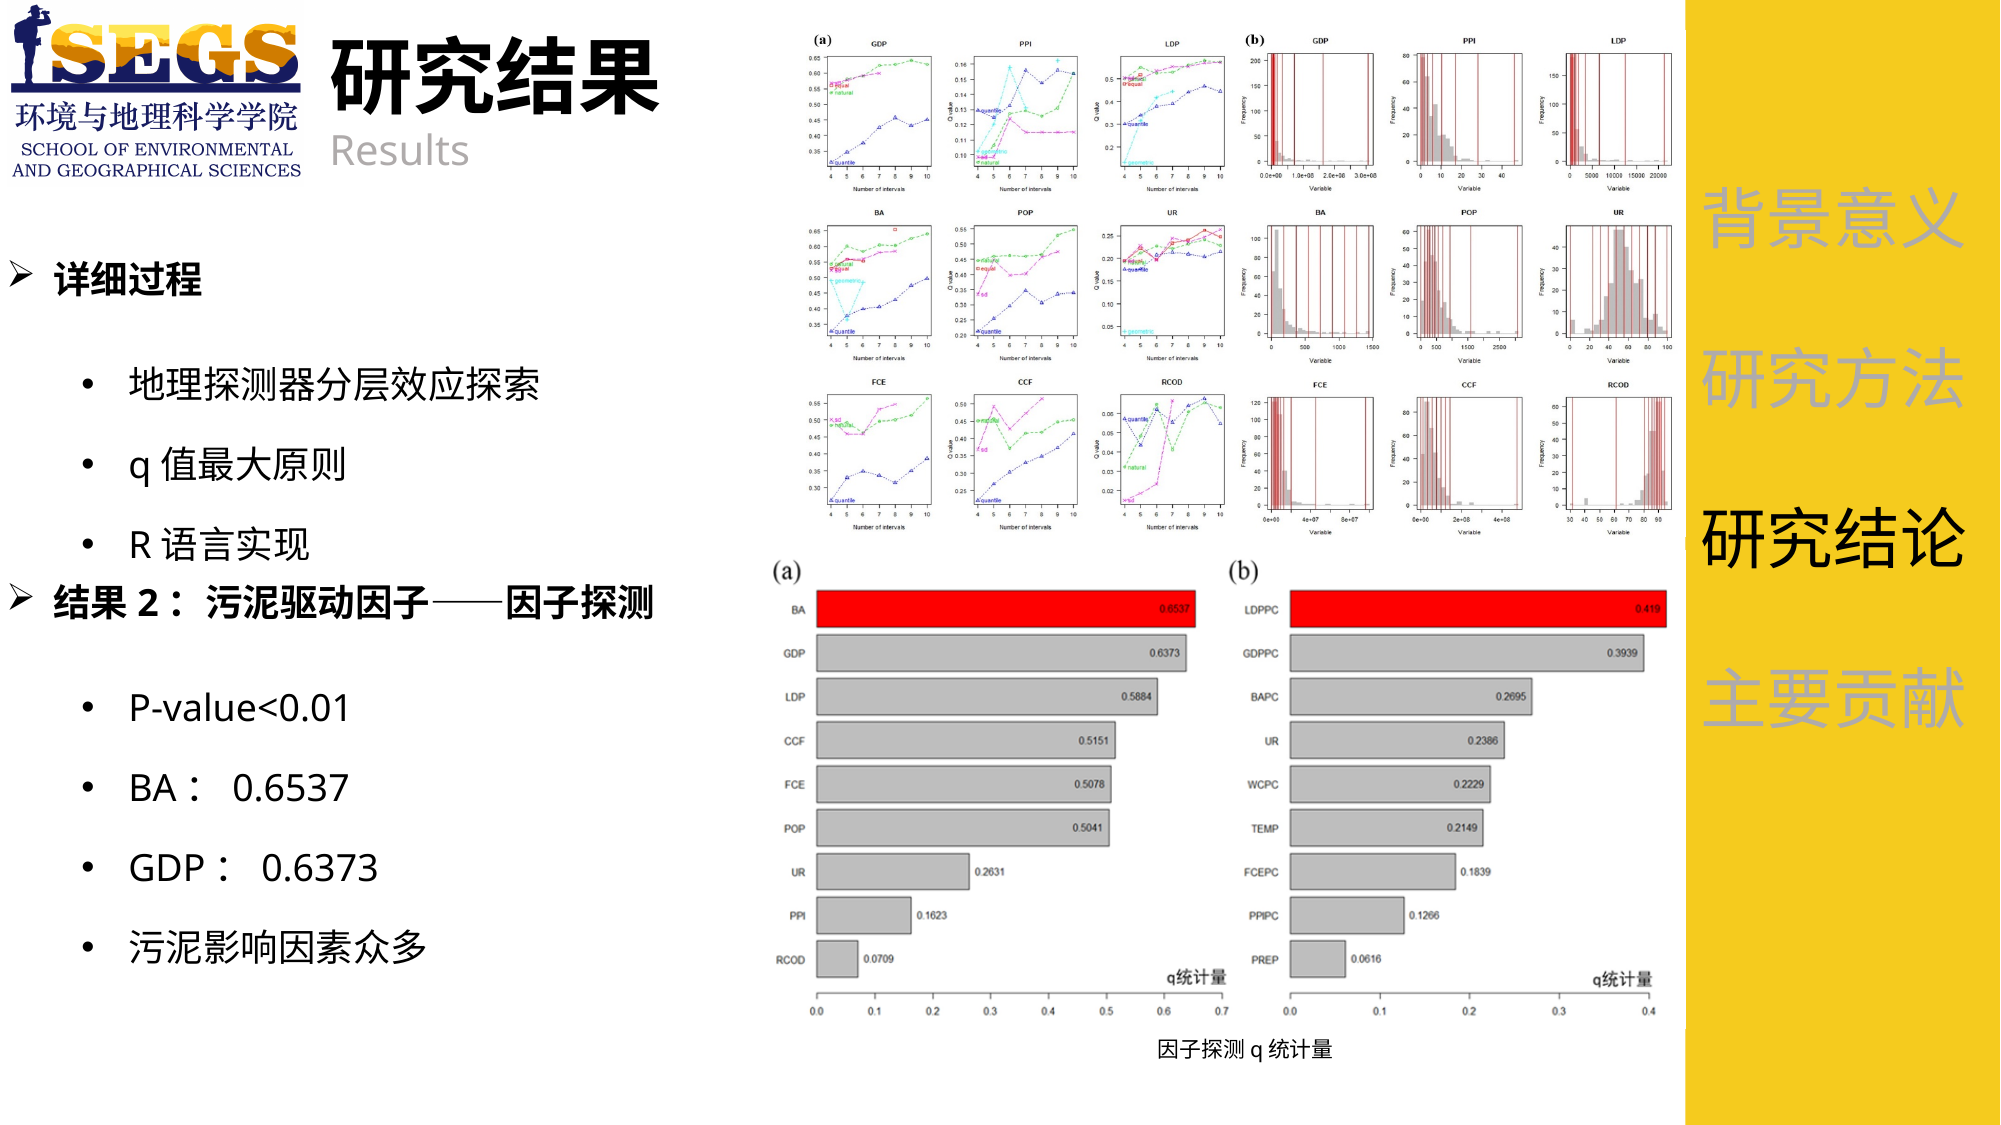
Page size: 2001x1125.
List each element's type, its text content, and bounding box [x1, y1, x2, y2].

text_box [1684, 0, 2000, 169]
text_box 研究结果 Results [314, 16, 1319, 182]
picture [7, 0, 304, 187]
picture [769, 550, 1686, 1029]
text_box 详细过程 地理探测器分层效应探索 q值最大原则 R语言实现 结果2：污泥驱动因子——因子探测 P-value<0.01 BA：0.6537 GDP：0.6373 污泥影响因素众多 [0, 248, 796, 1034]
picture [806, 30, 1686, 537]
text_box [1684, 745, 2000, 1125]
text_box 背景意义 研究方法 研究结论 主要贡献 [1685, 169, 2000, 745]
text_box 因子探测q统计量 [1143, 1029, 1349, 1070]
